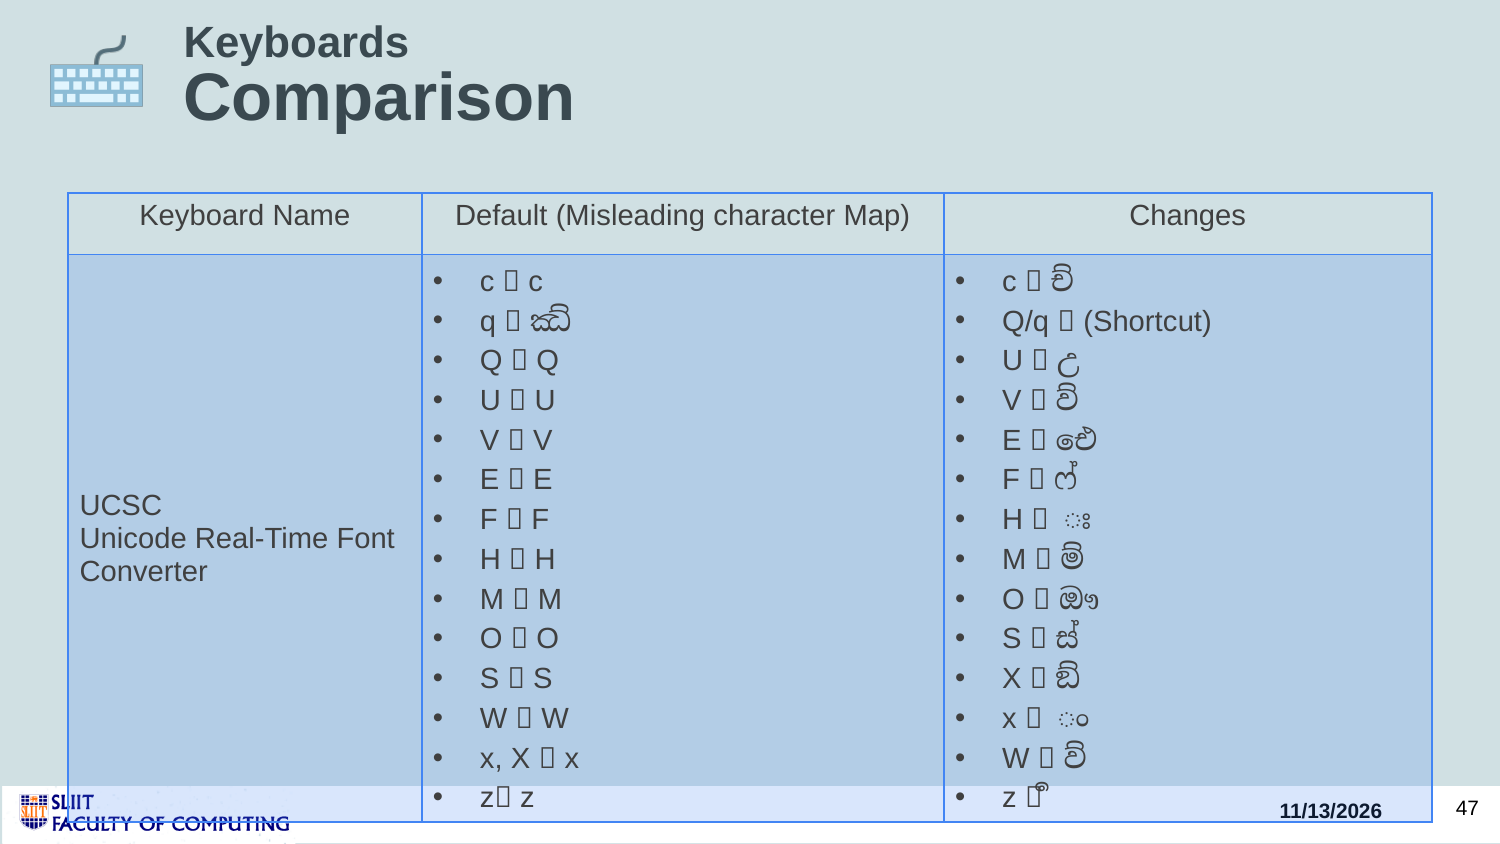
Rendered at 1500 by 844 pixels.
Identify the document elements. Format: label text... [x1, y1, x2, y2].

slide_number 47 [1403, 769, 1494, 844]
table_cell c  ච් Q/q  (Shortcut) U  උ V  ව් E  ඓ F  ෆ් H  ඃ M  ම් O  ඖ S  ස් X  ඞ් x  ං W  ව් z  ර්‍ [945, 255, 1431, 821]
table_header Default (Misleading character Map) [423, 194, 943, 254]
picture [2, 786, 296, 844]
table_cell c  c q  ඣ් Q  Q U  U V  V E  E F  F H  H M  M O  O S  S W  W x, X  x z z [423, 255, 943, 821]
table_header Keyboard Name [69, 194, 421, 254]
table_header Changes [945, 194, 1431, 254]
text_box Keyboards Comparison [172, 17, 916, 159]
table_cell UCSC Unicode Real-Time Font Converter [69, 255, 421, 821]
picture [46, 21, 147, 121]
